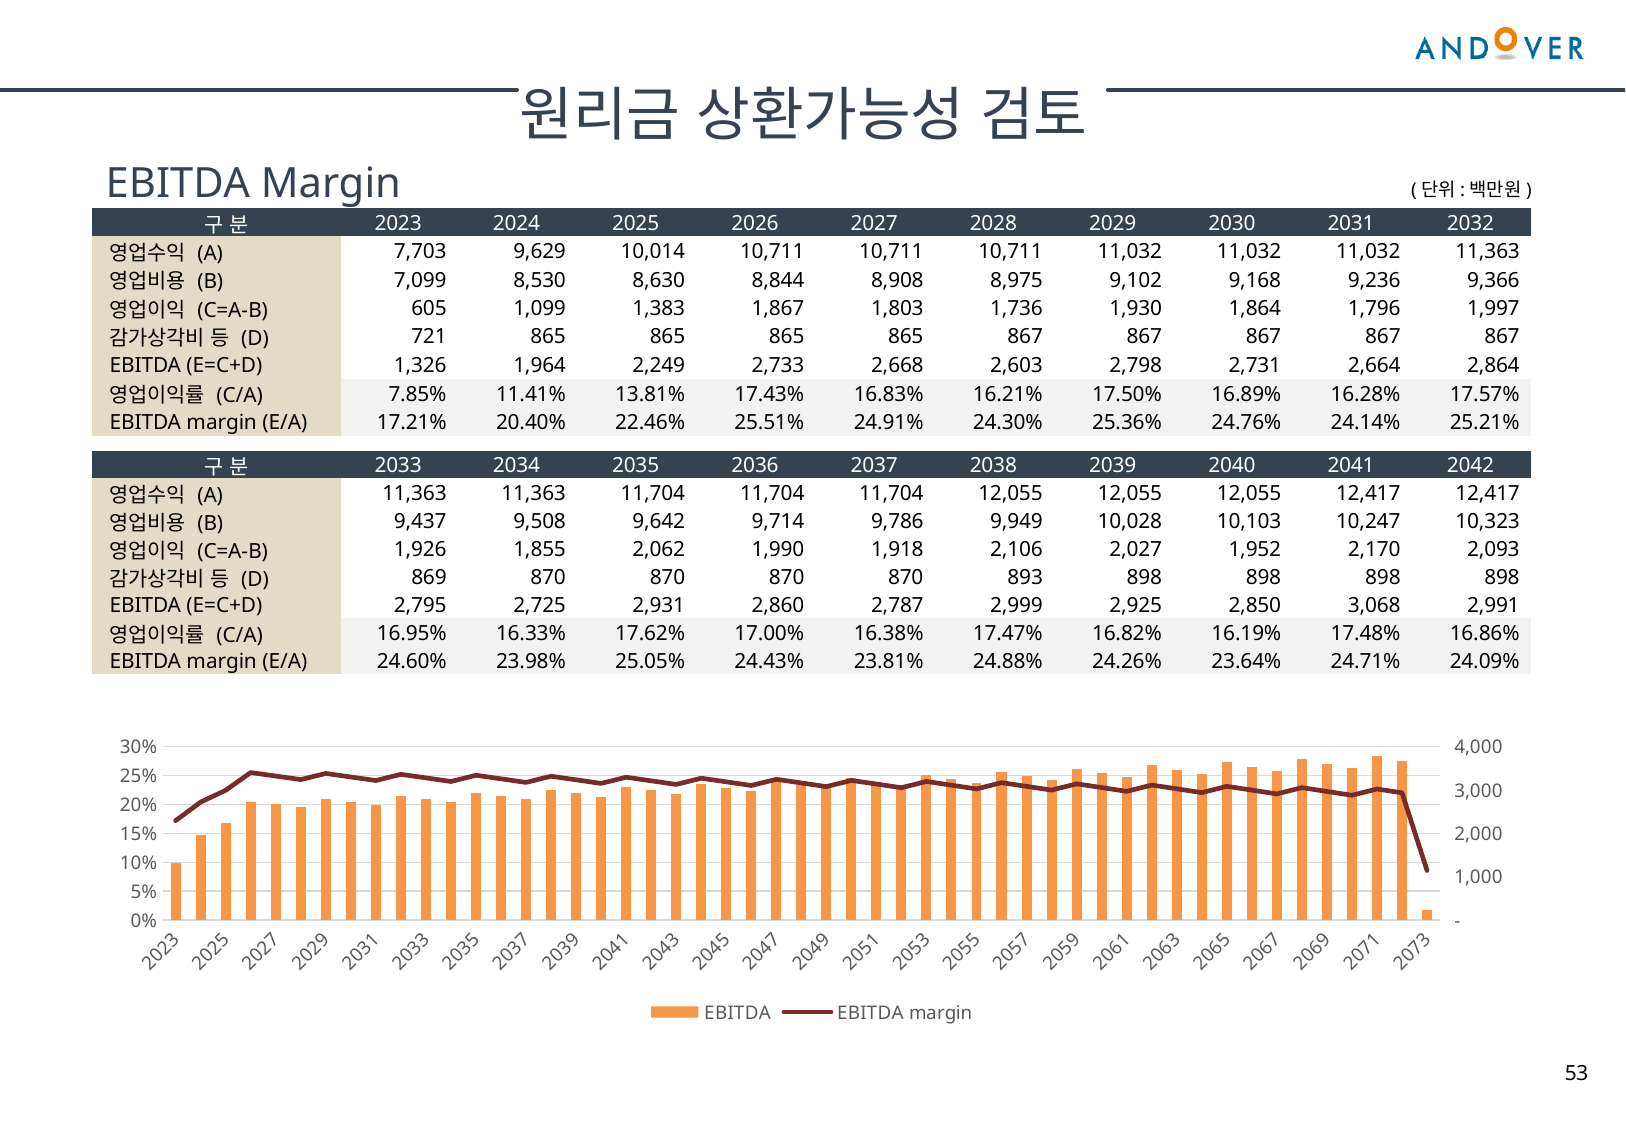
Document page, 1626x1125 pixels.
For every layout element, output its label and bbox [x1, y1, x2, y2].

slide_number [1237, 1043, 1604, 1104]
text_box [1366, 178, 1532, 201]
table_cell [92, 478, 1531, 674]
table_header [92, 208, 1531, 236]
table_cell [92, 236, 1531, 436]
text_box [90, 0, 1191, 214]
table_header [92, 451, 1531, 478]
chart [90, 726, 1532, 1032]
picture [1403, 18, 1604, 77]
